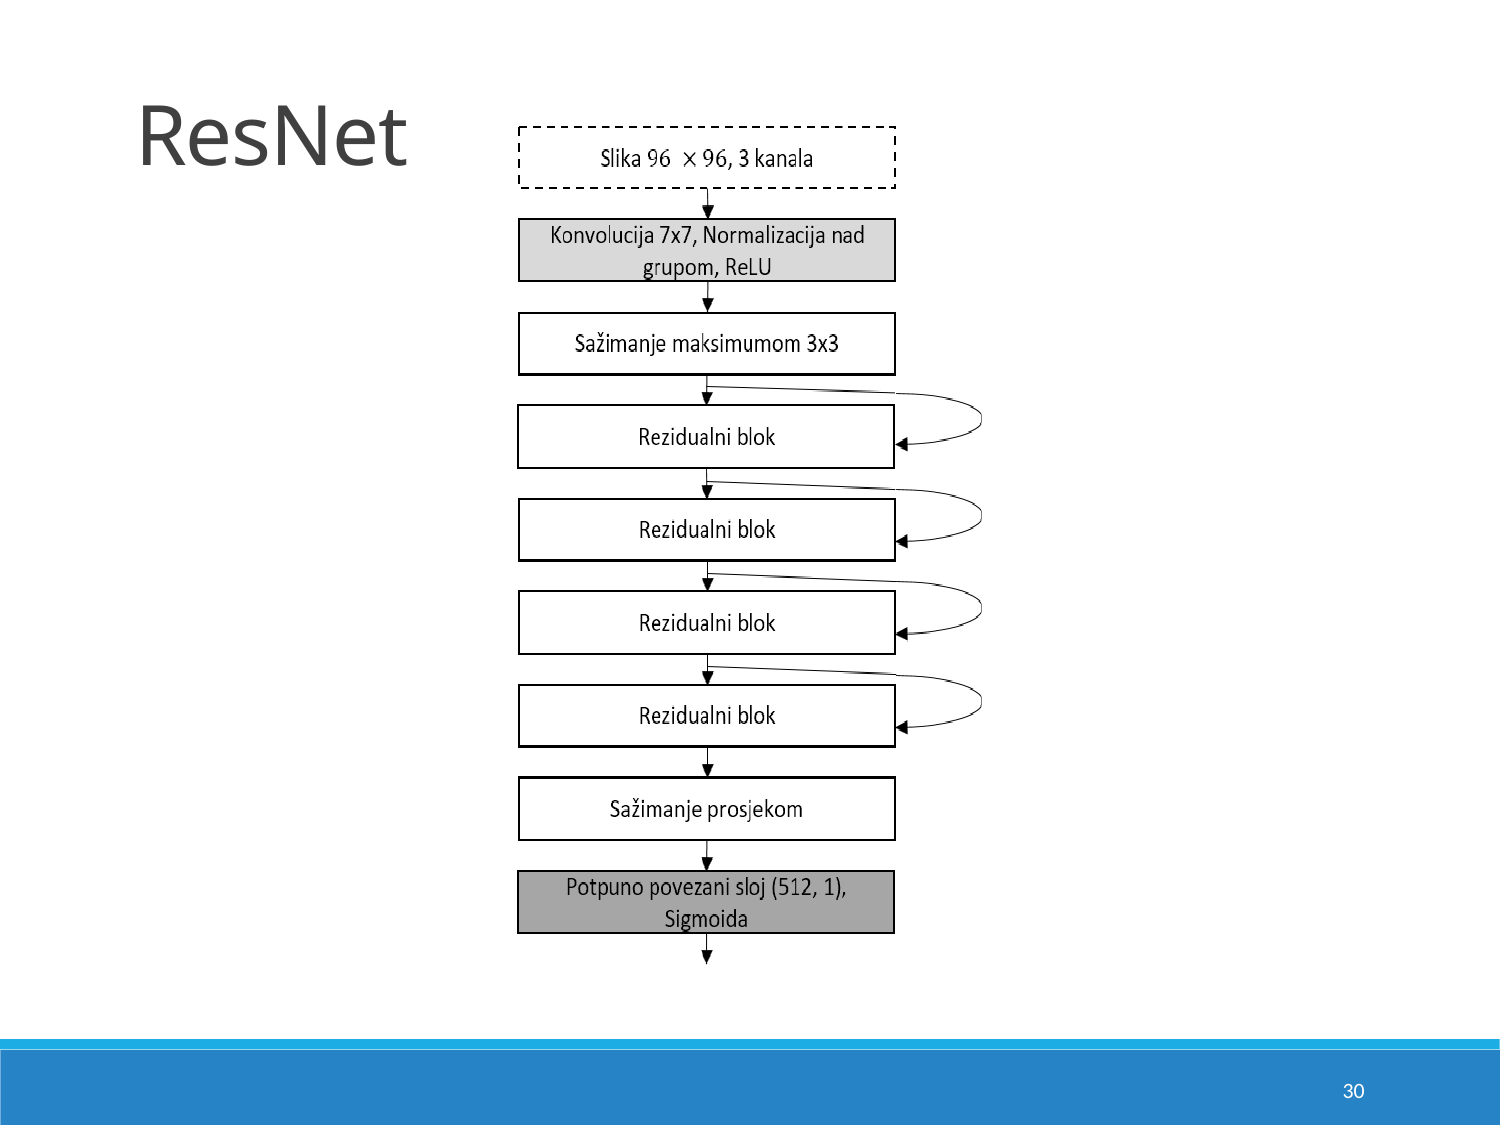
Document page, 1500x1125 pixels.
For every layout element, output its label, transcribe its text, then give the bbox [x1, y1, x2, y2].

slide_number 30 [1218, 1059, 1380, 1120]
picture [516, 126, 982, 981]
title ResNet [120, 62, 1358, 191]
